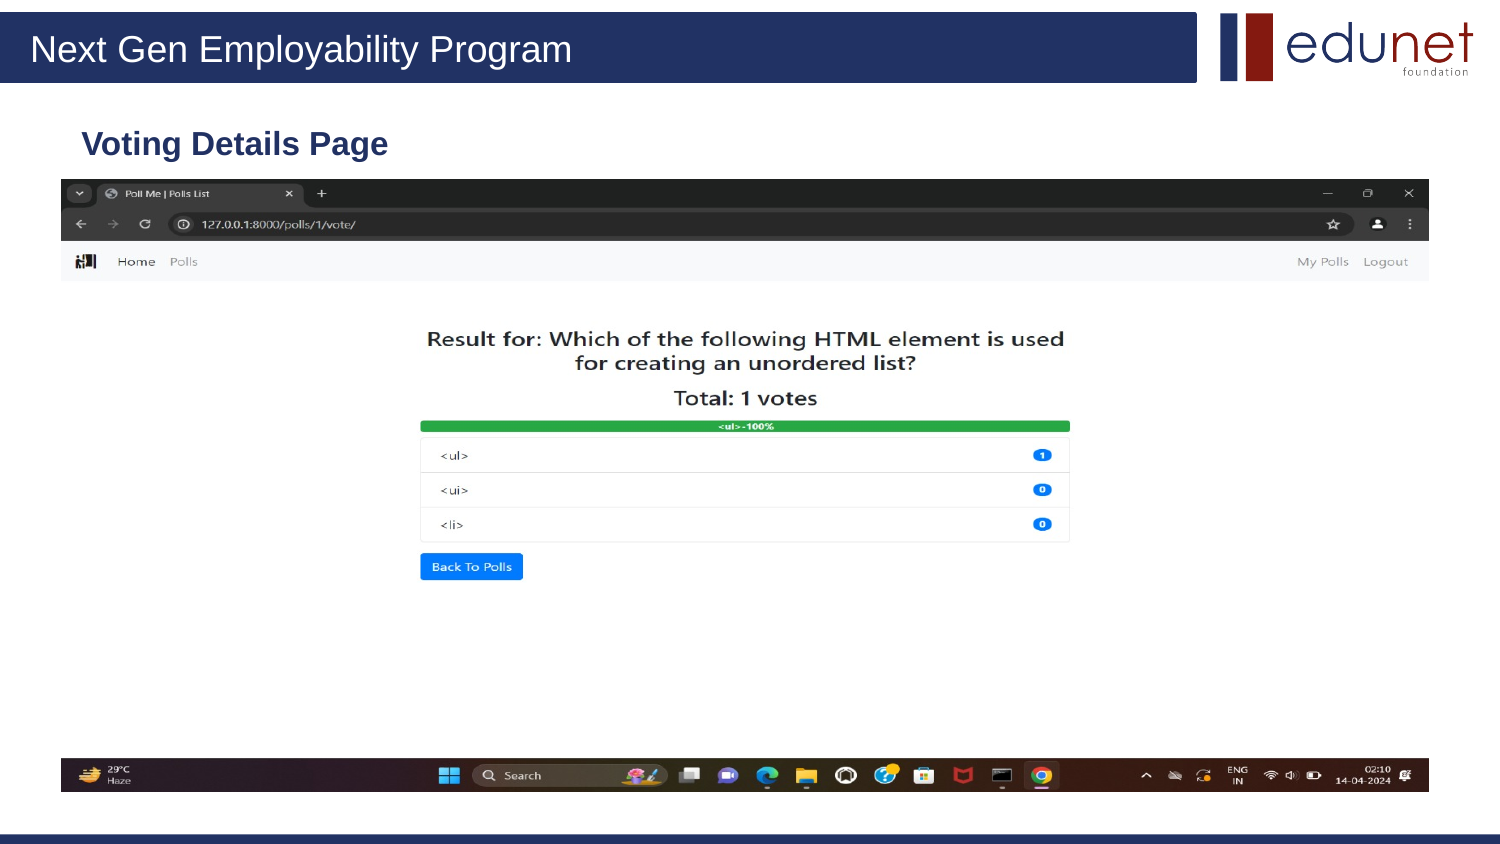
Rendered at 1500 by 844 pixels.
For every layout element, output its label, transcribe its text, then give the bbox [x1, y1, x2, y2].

picture [61, 179, 1429, 792]
text_box Voting Details Page [46, 114, 613, 171]
picture [1279, 14, 1482, 83]
